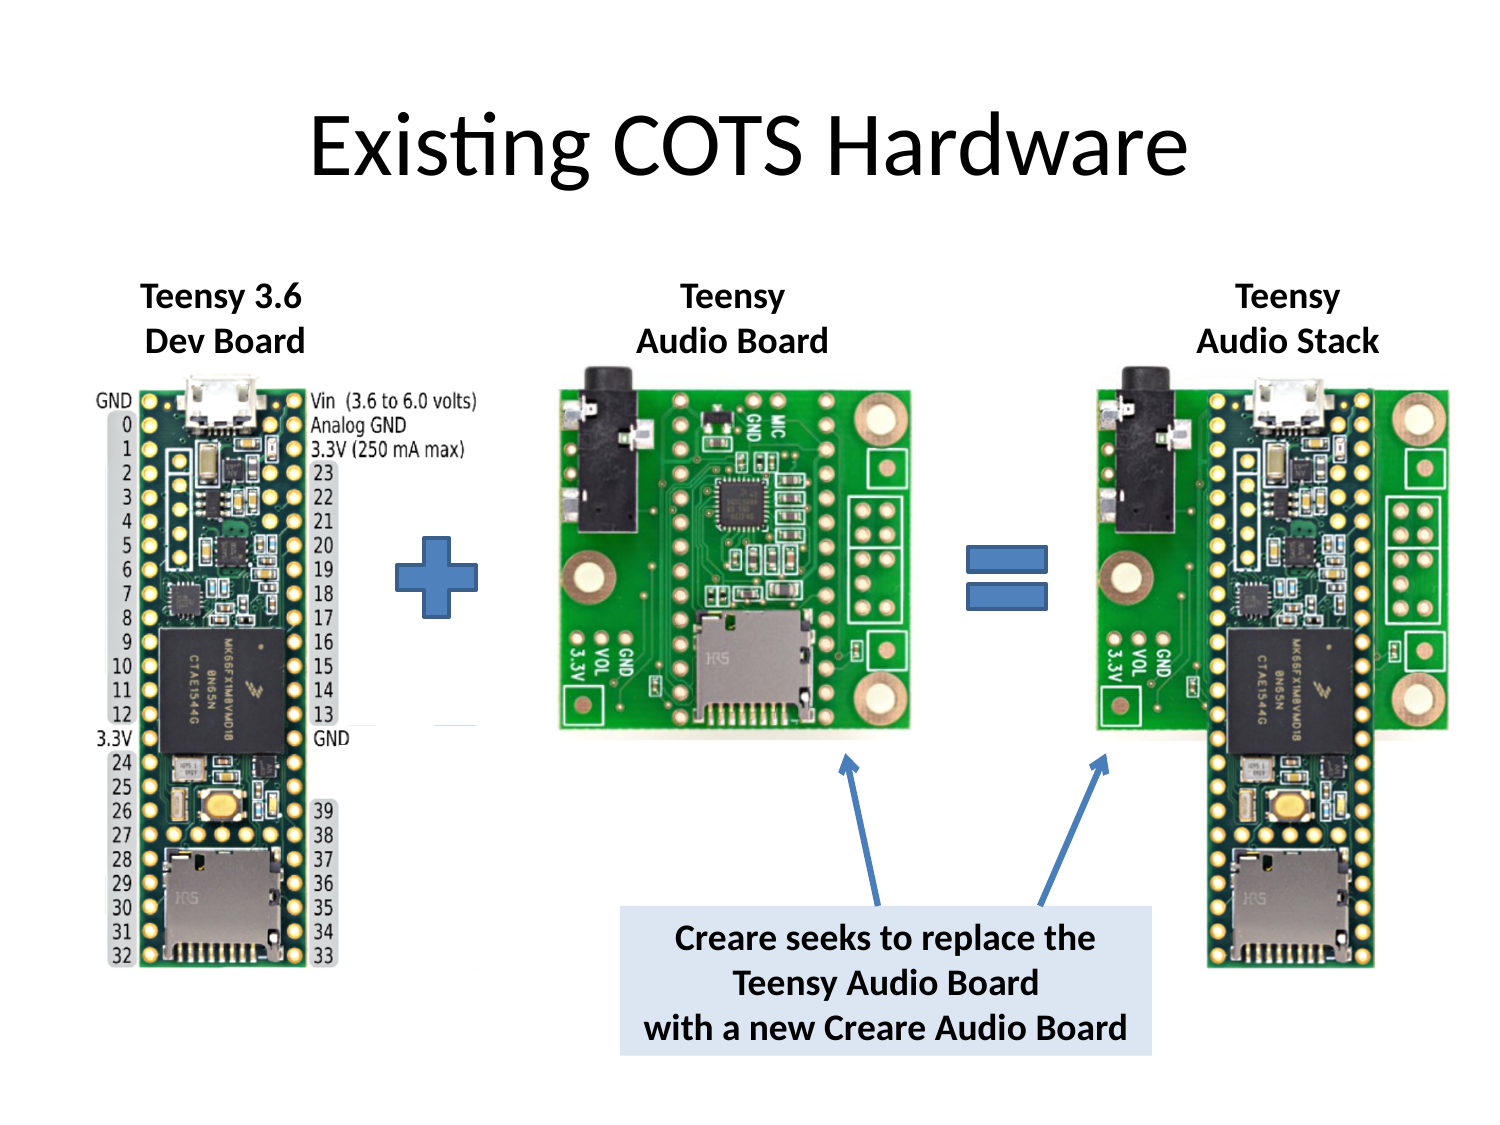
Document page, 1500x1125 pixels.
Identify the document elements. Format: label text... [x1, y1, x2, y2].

text_box Teensy Audio Stack [1181, 263, 1395, 357]
text_box [966, 545, 1048, 574]
text_box Teensy Audio Board [621, 263, 845, 361]
picture [1083, 358, 1461, 970]
text_box [966, 582, 1048, 611]
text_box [1039, 752, 1107, 907]
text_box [845, 752, 879, 907]
title Existing COTS Hardware [75, 45, 1425, 233]
picture [539, 358, 926, 744]
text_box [42, 341, 491, 1010]
text_box Teensy 3.6 Dev Board [121, 263, 321, 339]
text_box Creare seeks to replace the Teensy Audio Board with a new Creare Audio Board [620, 905, 1152, 1056]
